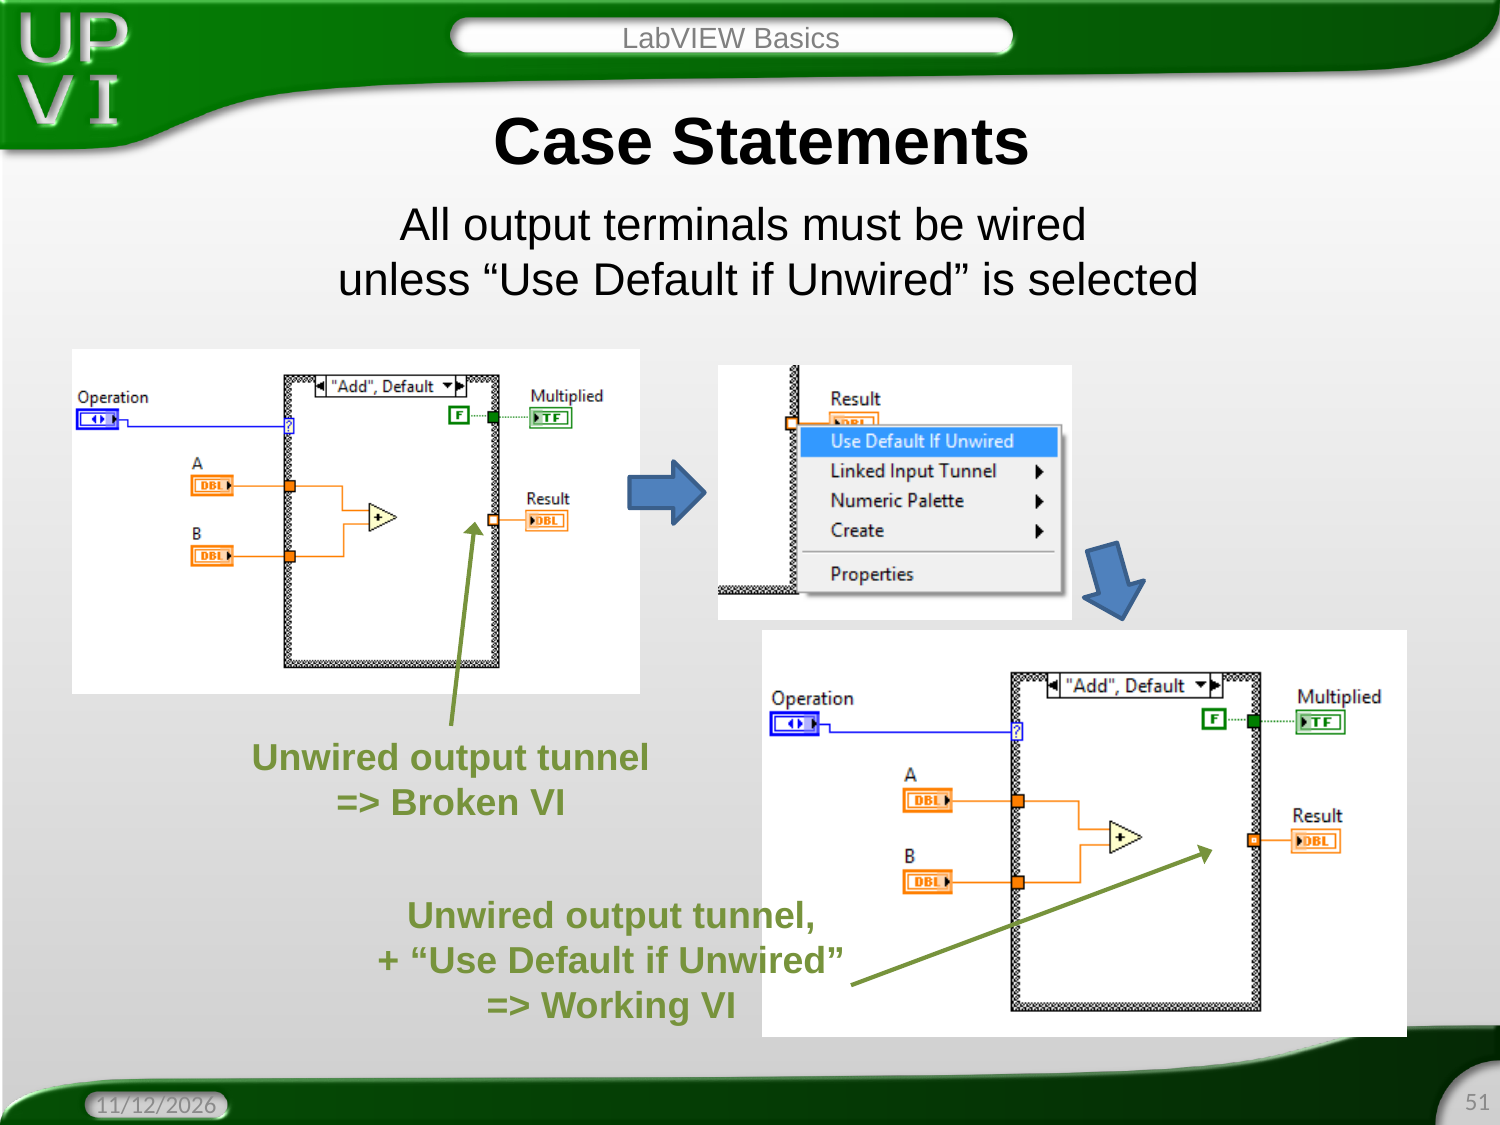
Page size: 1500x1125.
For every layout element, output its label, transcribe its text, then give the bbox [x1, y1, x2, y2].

footer LabVIEW Basics [450, 6, 1013, 67]
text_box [850, 849, 1213, 986]
text_box [1081, 540, 1146, 622]
text_box [646, 459, 707, 526]
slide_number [75, 1073, 238, 1125]
list All output terminals must be wired unless “Use Default if Unwired” is selected [37, 187, 1463, 1005]
slide_number 51 [1155, 1069, 1500, 1125]
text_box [450, 521, 476, 727]
text_box Unwired output tunnel => Broken VI [236, 725, 666, 831]
title Case Statements [87, 87, 1438, 187]
text_box Unwired output tunnel, + “Use Default if Unwired” => Working VI [362, 883, 757, 1033]
picture [0, 0, 1500, 1125]
